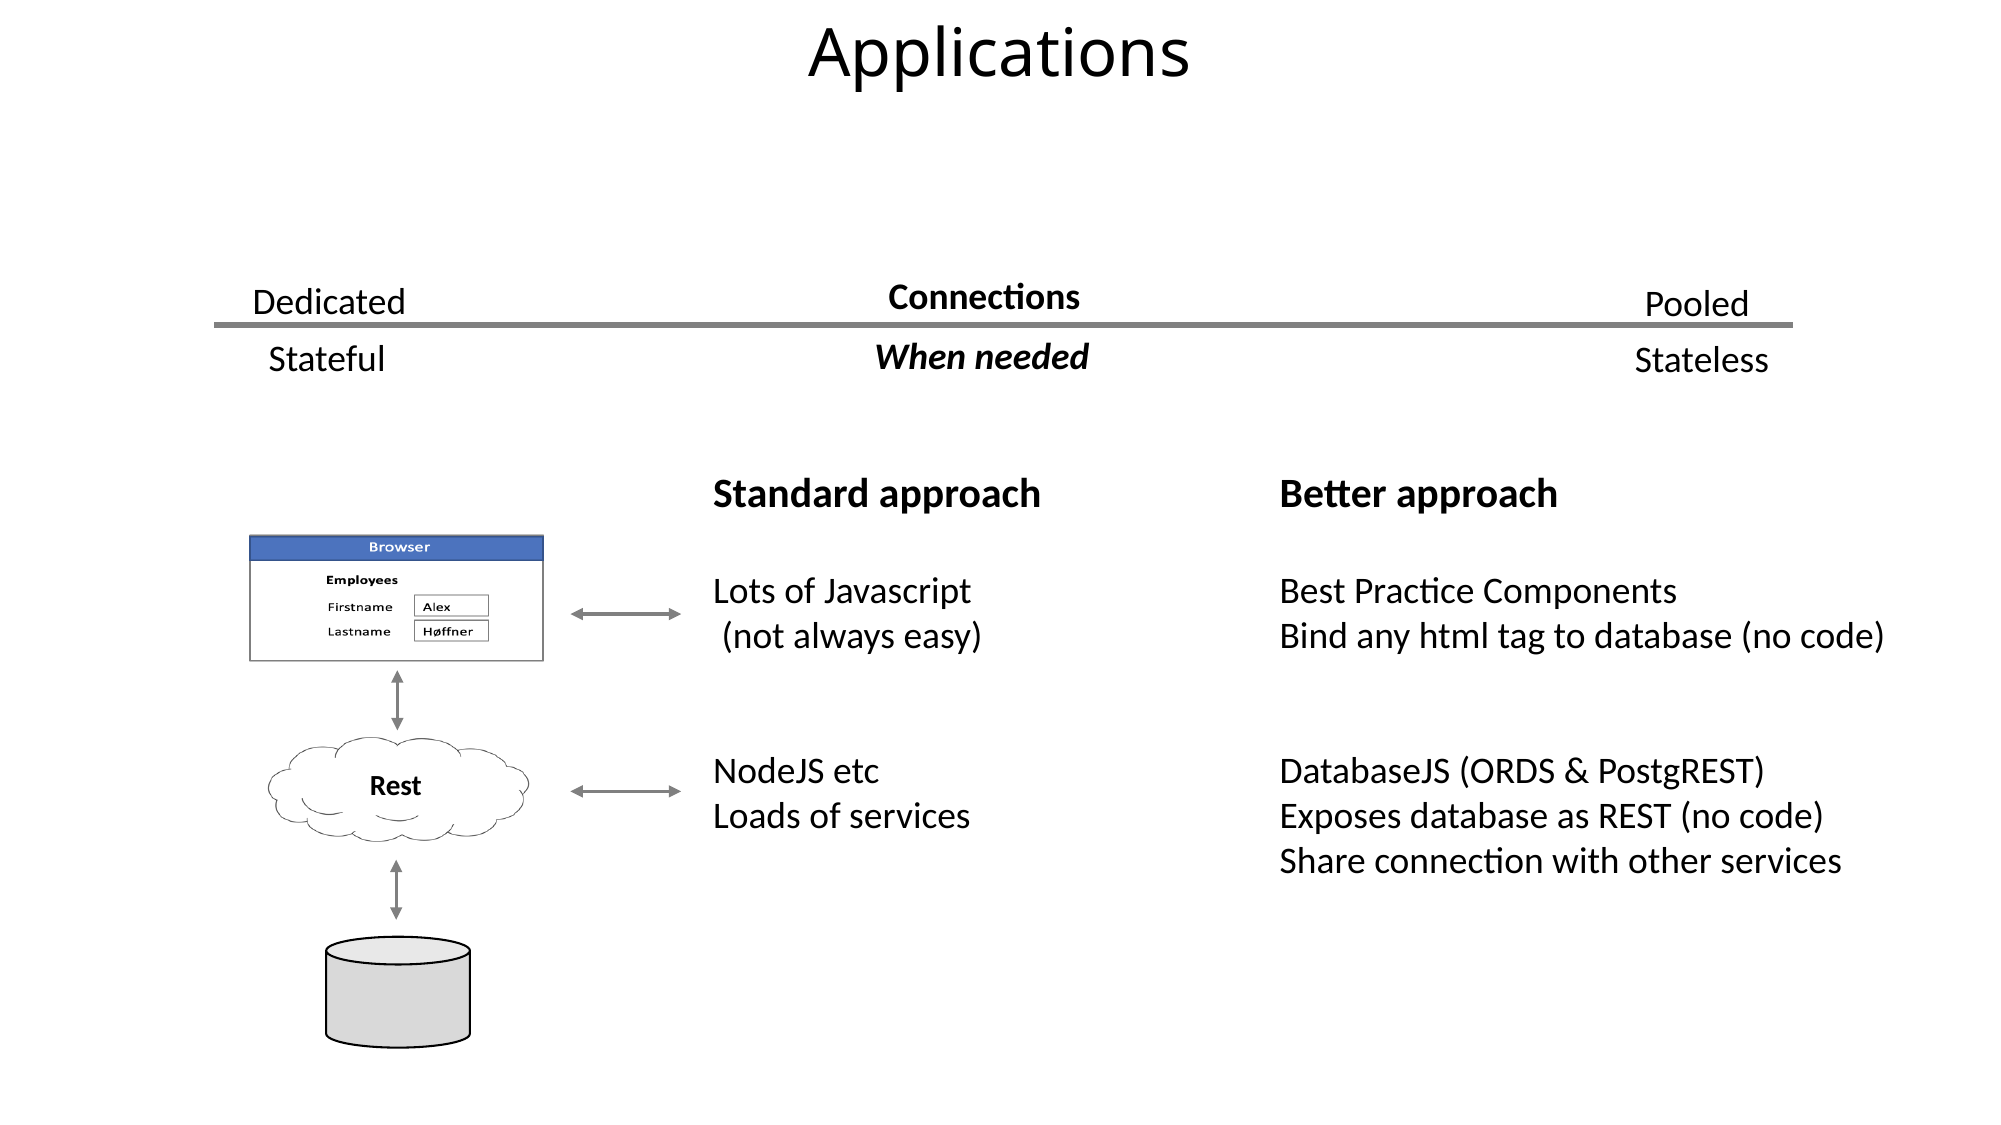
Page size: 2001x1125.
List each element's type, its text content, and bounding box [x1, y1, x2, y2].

title Applications [137, 11, 1863, 230]
text_box Stateless [1589, 327, 1815, 388]
text_box Better approach Best Practice Components Bind any html tag to database (no code) DatabaseJS (ORDS & PostgREST) Exposes database as REST (no code) Share connection with other services [1264, 458, 1946, 979]
text_box Standard approach Lots of Javascript (not always easy) NodeJS etc Loads of services [698, 458, 1168, 1024]
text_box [245, 532, 551, 1048]
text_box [213, 264, 1793, 386]
